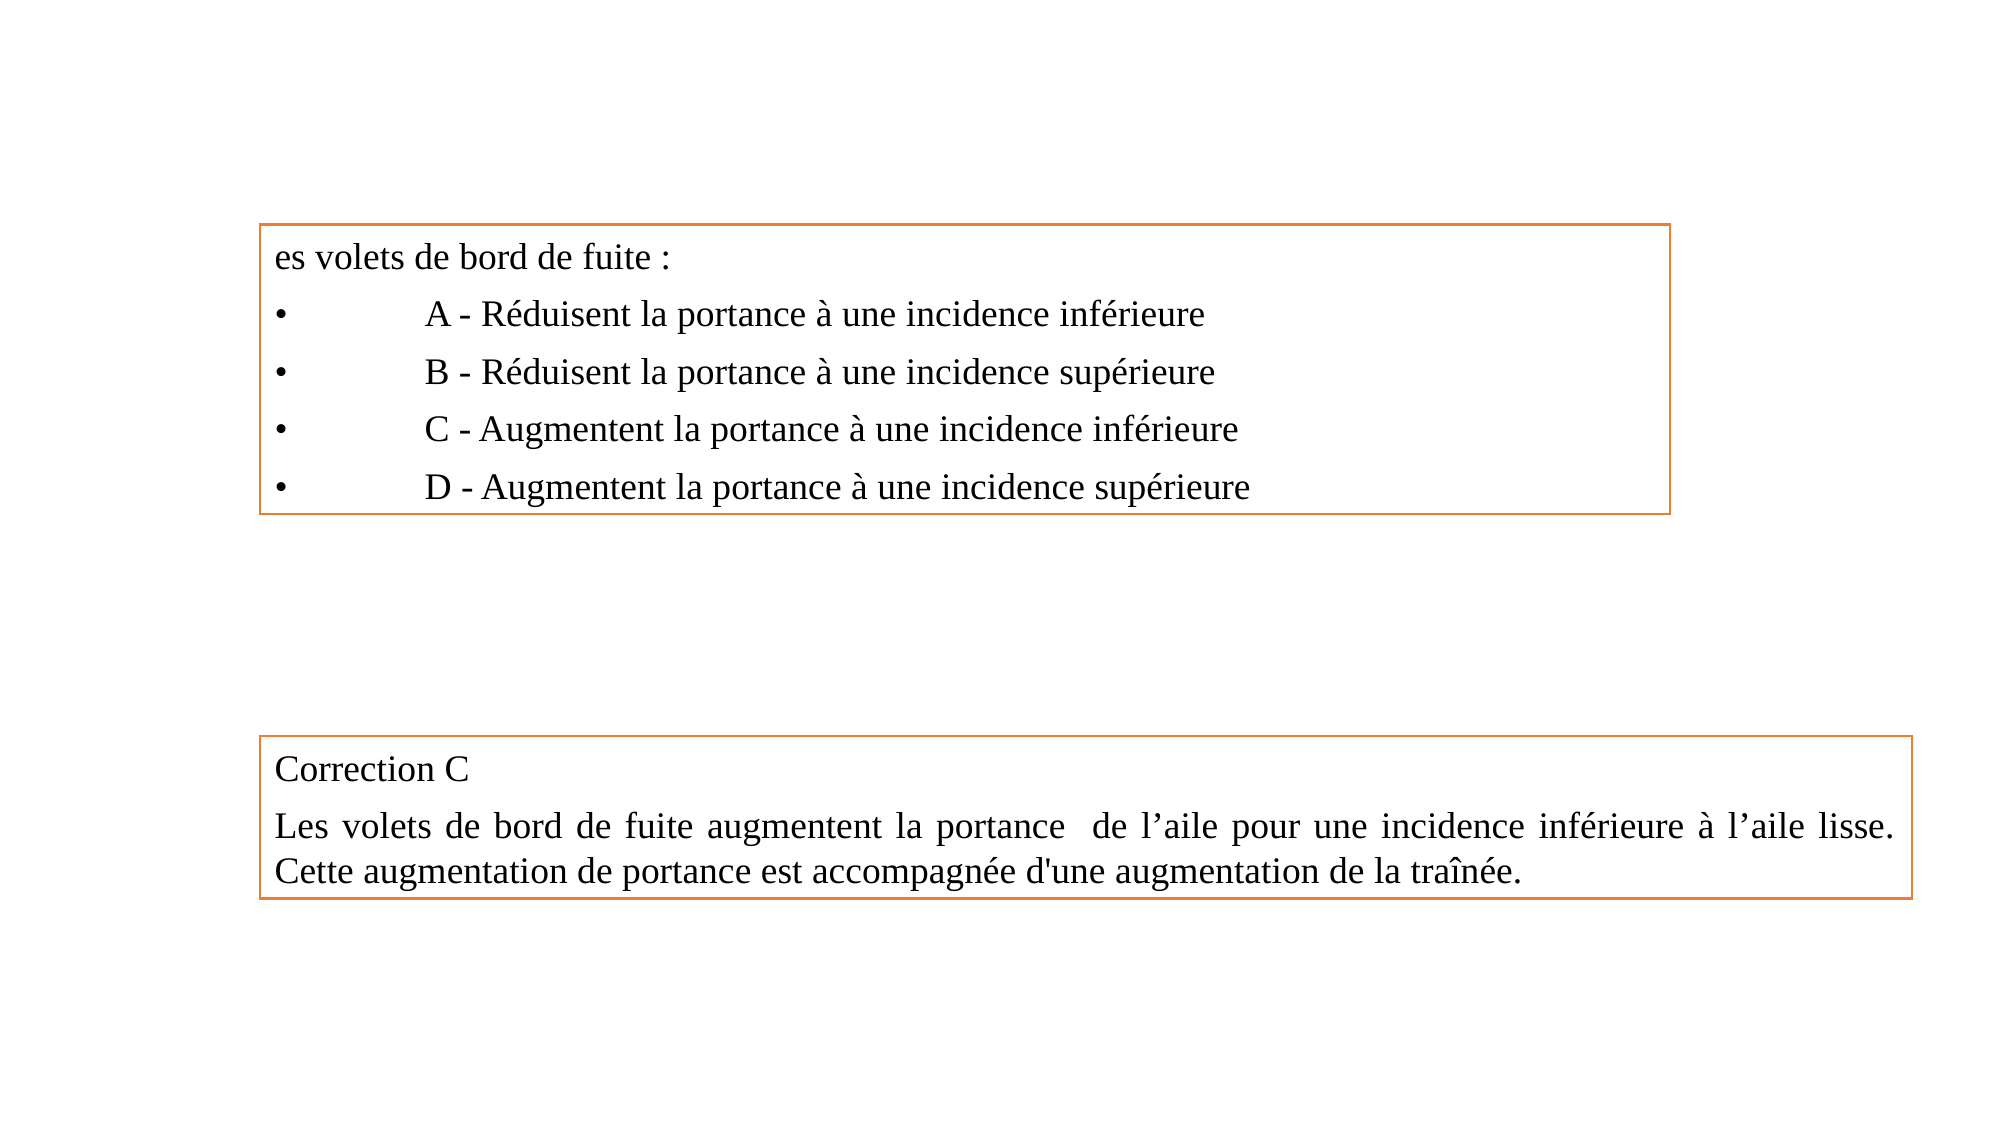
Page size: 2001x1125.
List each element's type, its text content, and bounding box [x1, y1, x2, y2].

text_box Correction C Les volets de bord de fuite augmentent la portance de l’aile pour une incidence inférieure à l’aile lisse. Cette augmentation de portance est accompagnée d'une augmentation de la traînée. [259, 735, 1913, 900]
text_box es volets de bord de fuite : • A - Réduisent la portance à une incidence inférieure • B - Réduisent la portance à une incidence supérieure • C - Augmentent la portance à une incidence inférieure • D - Augmentent la portance à une incidence supérieure [259, 223, 1671, 515]
